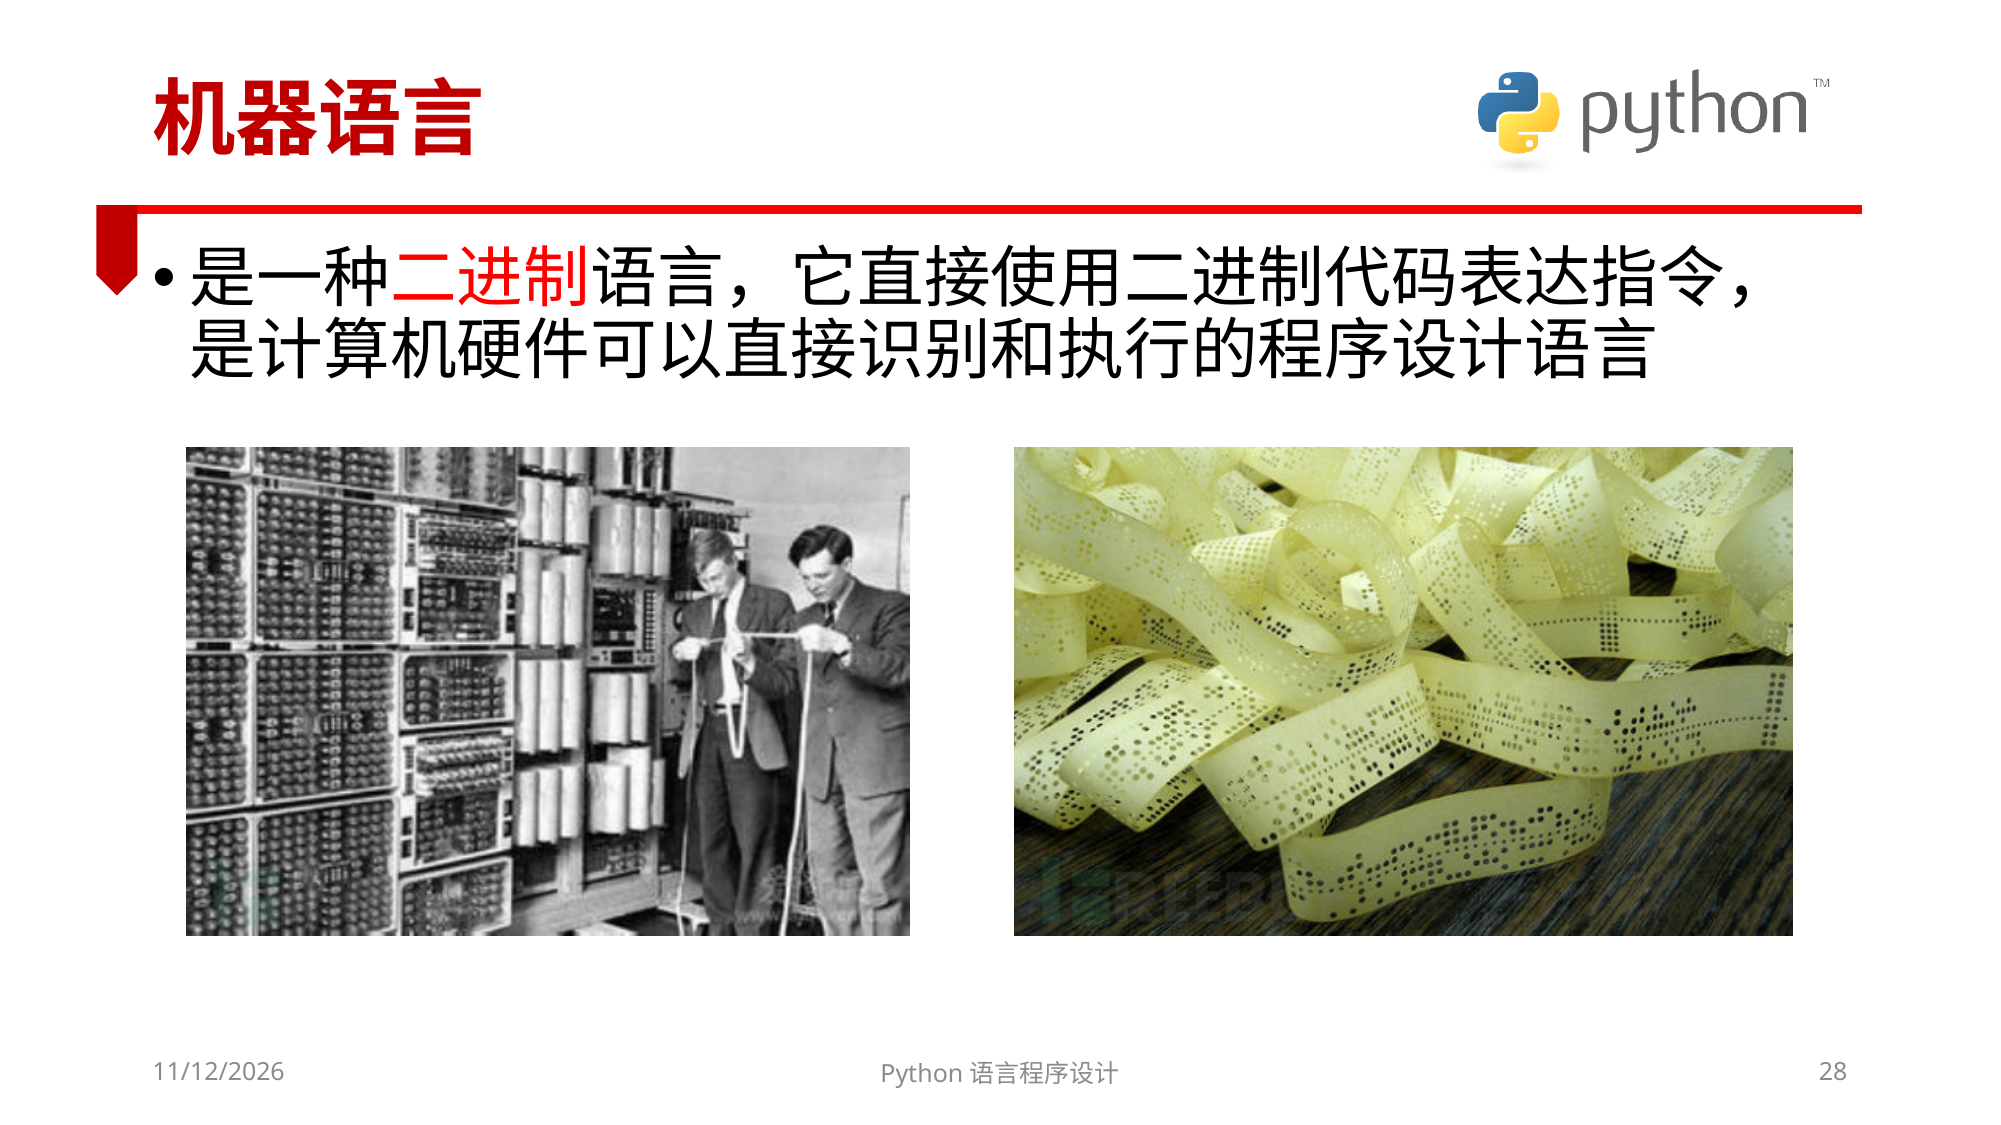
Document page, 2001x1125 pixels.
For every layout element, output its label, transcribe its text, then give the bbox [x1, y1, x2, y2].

slide_number 28 [1412, 1042, 1863, 1103]
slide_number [137, 1042, 588, 1103]
title 机器语言 [137, 53, 1436, 191]
picture [186, 447, 910, 936]
picture [1419, 47, 1863, 197]
picture [1014, 447, 1793, 936]
list 是一种二进制语言，它直接使用二进制代码表达指令，是计算机硬件可以直接识别和执行的程序设计语言 [137, 236, 1863, 1014]
footer Python语言程序设计 [662, 1042, 1338, 1103]
